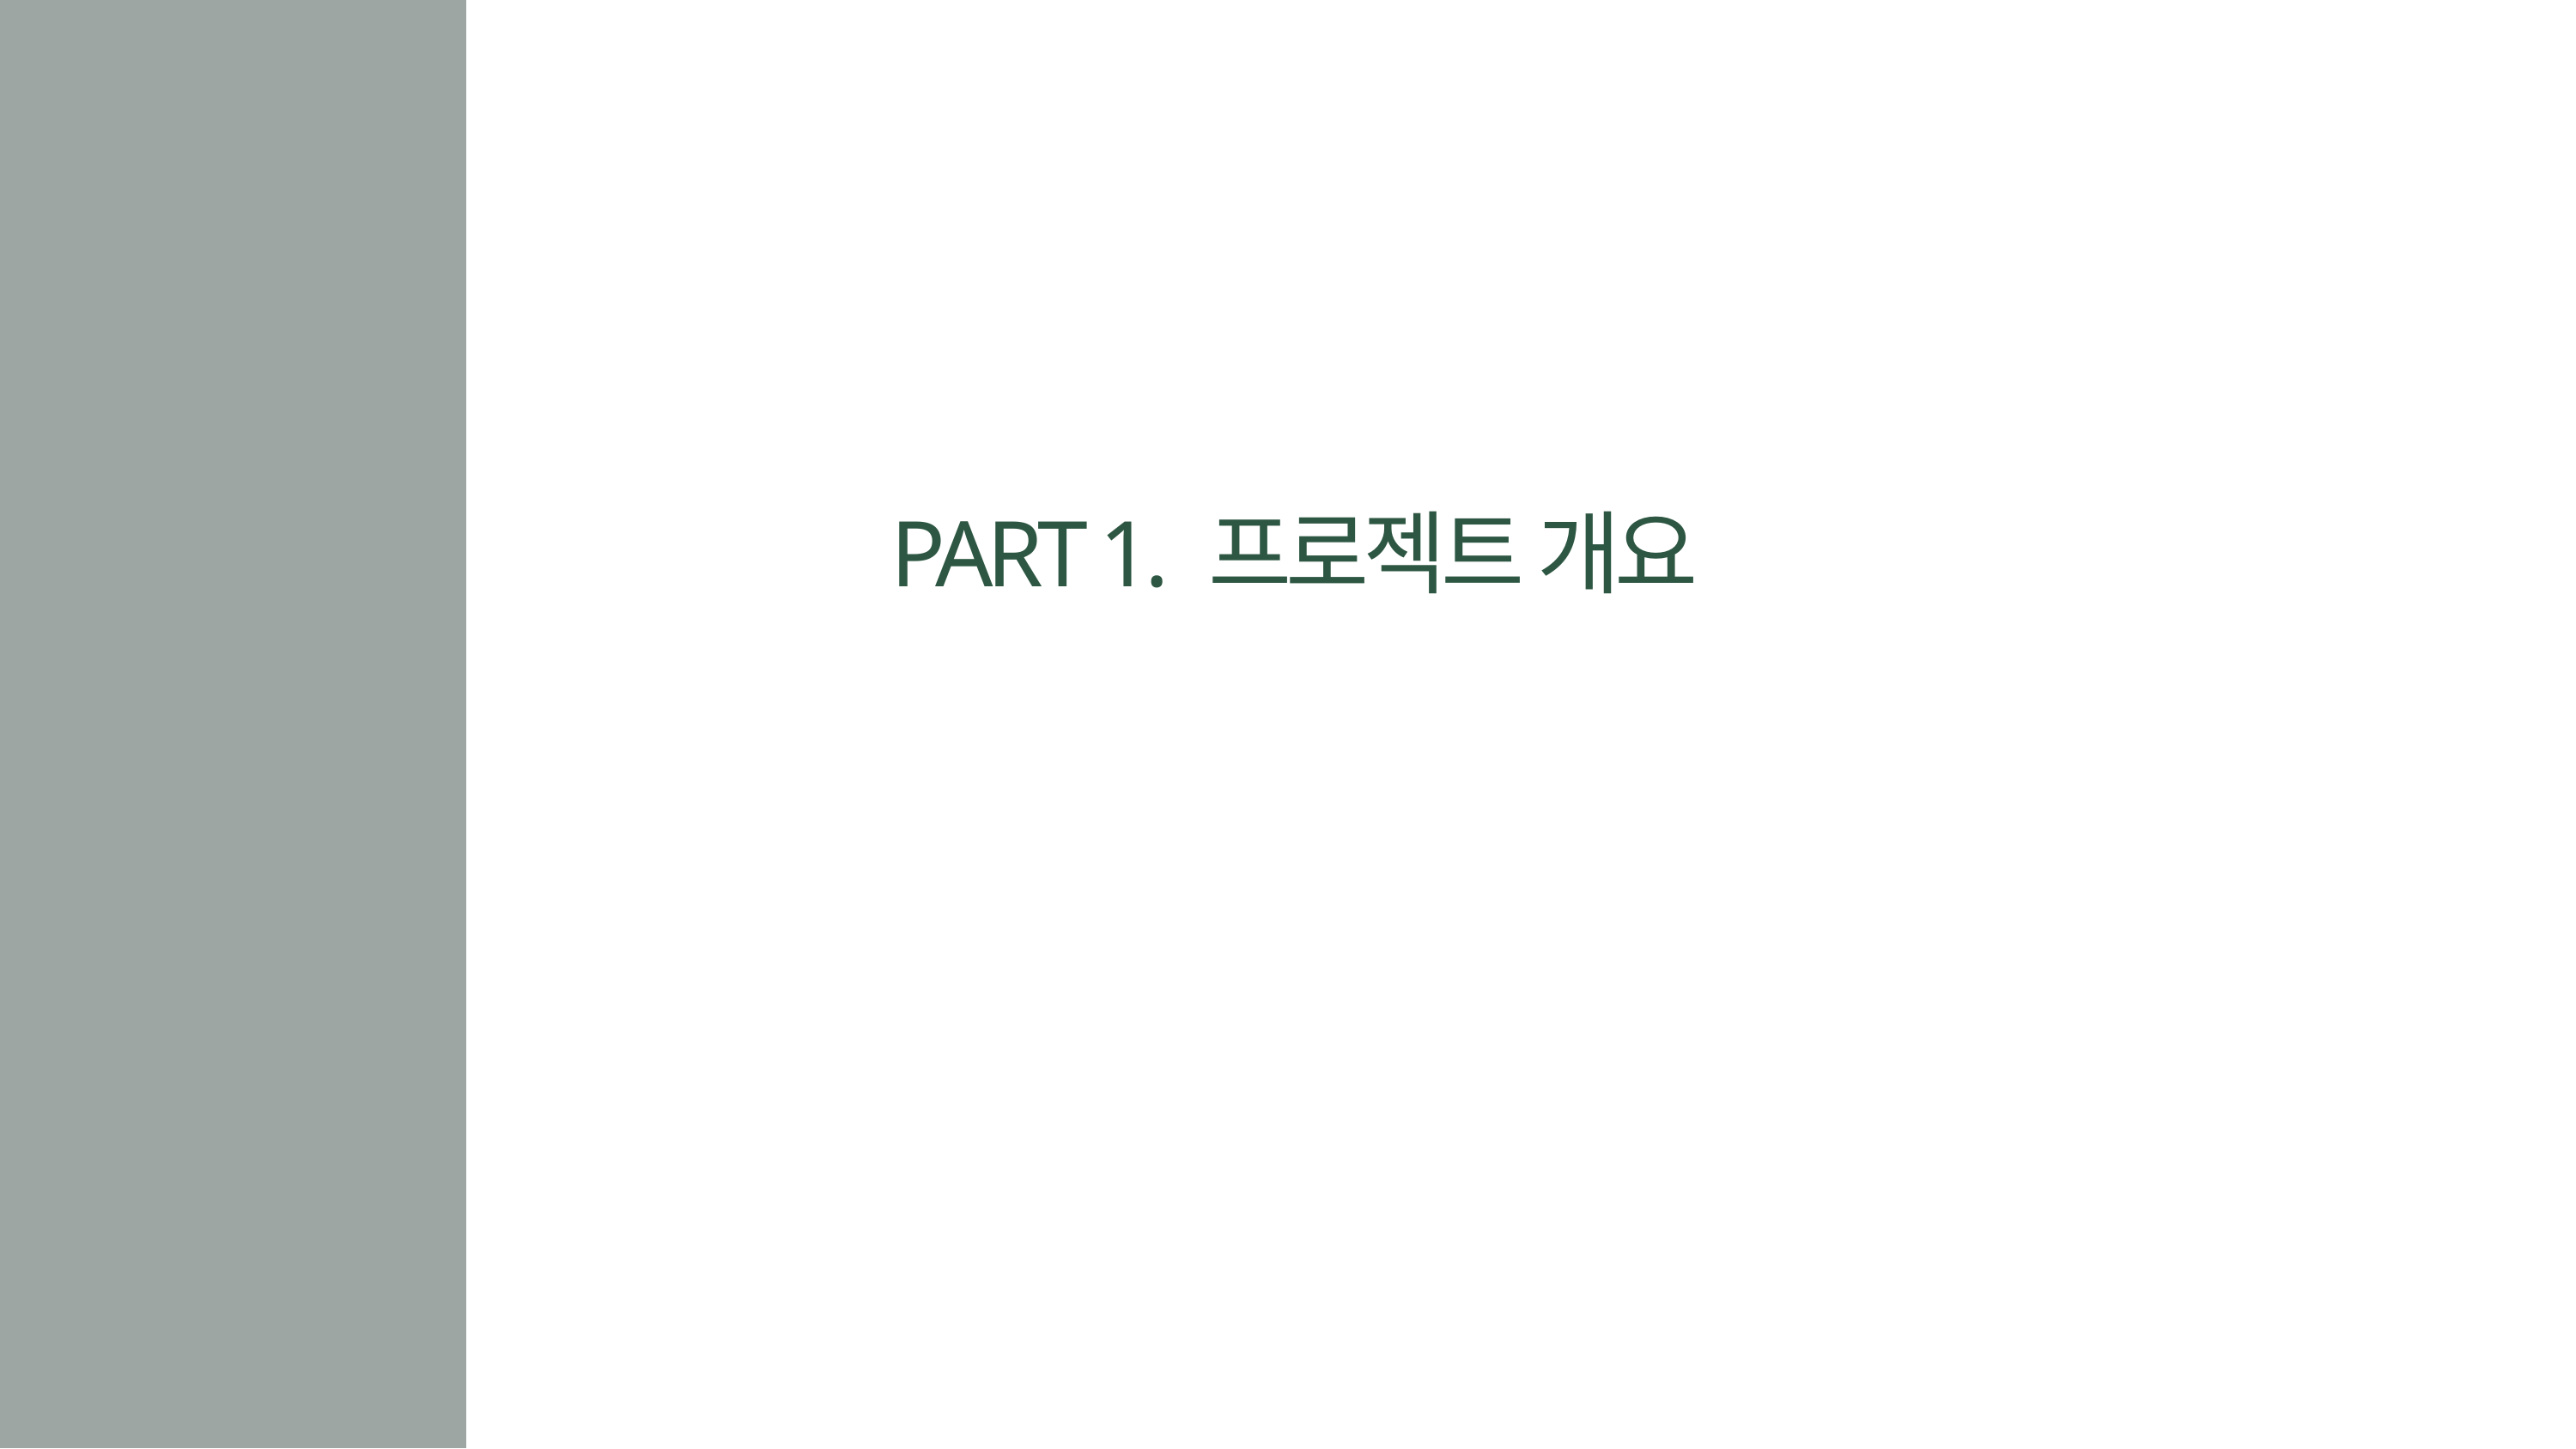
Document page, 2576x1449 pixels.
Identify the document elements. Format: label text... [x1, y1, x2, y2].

text_box PART 1. 프로젝트 개요 [890, 477, 1900, 605]
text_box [0, 0, 466, 1449]
